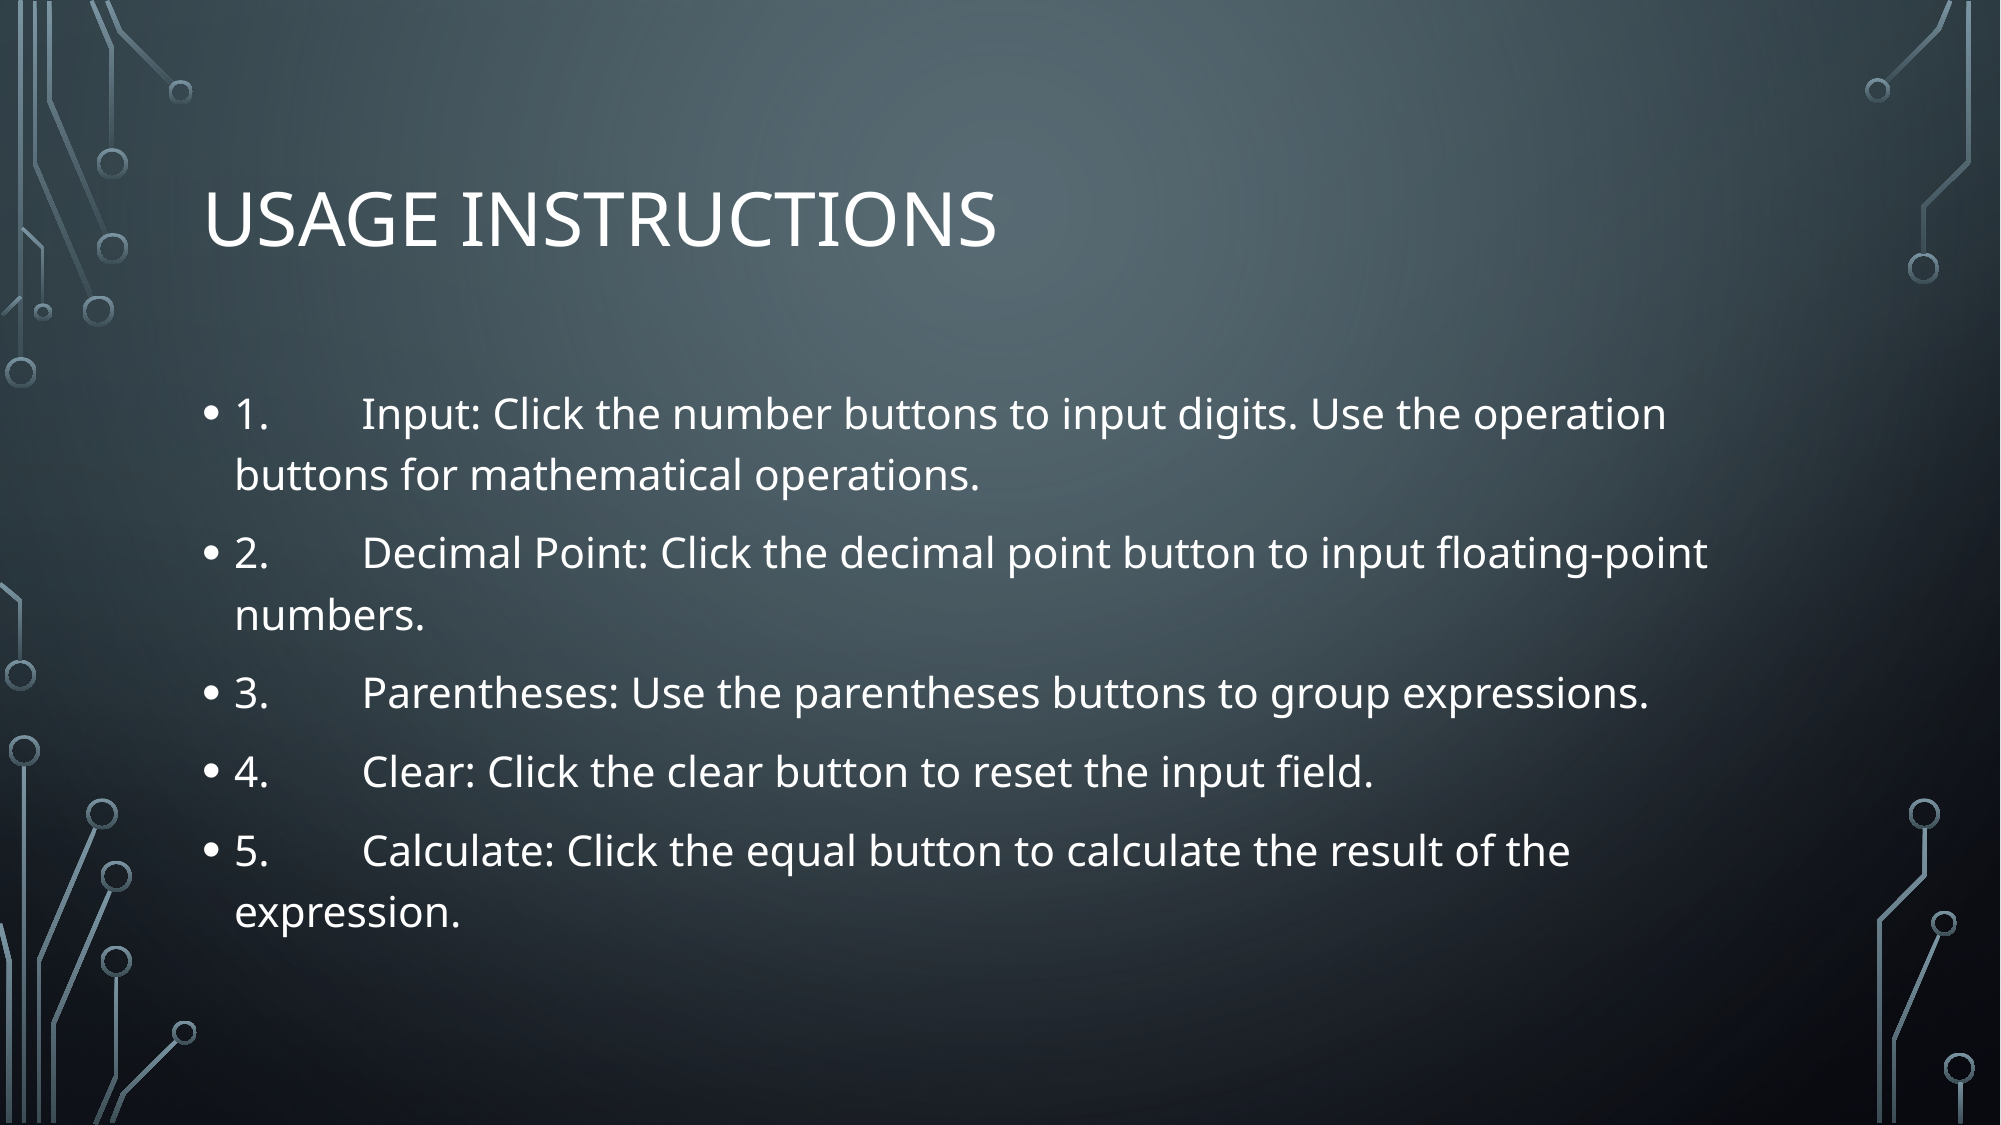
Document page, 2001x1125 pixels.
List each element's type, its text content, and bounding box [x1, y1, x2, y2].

list 1. Input: Click the number buttons to input digits. Use the operation buttons for mathematical operations. 2. Decimal Point: Click the decimal point button to input floating-point numbers. 3. Parentheses: Use the parentheses buttons to group expressions. 4. Clear: Click the clear button to reset the input field. 5. Calculate: Click the equal button to calculate the result of the expression. [187, 369, 1813, 950]
title Usage Instructions [187, 101, 1813, 344]
